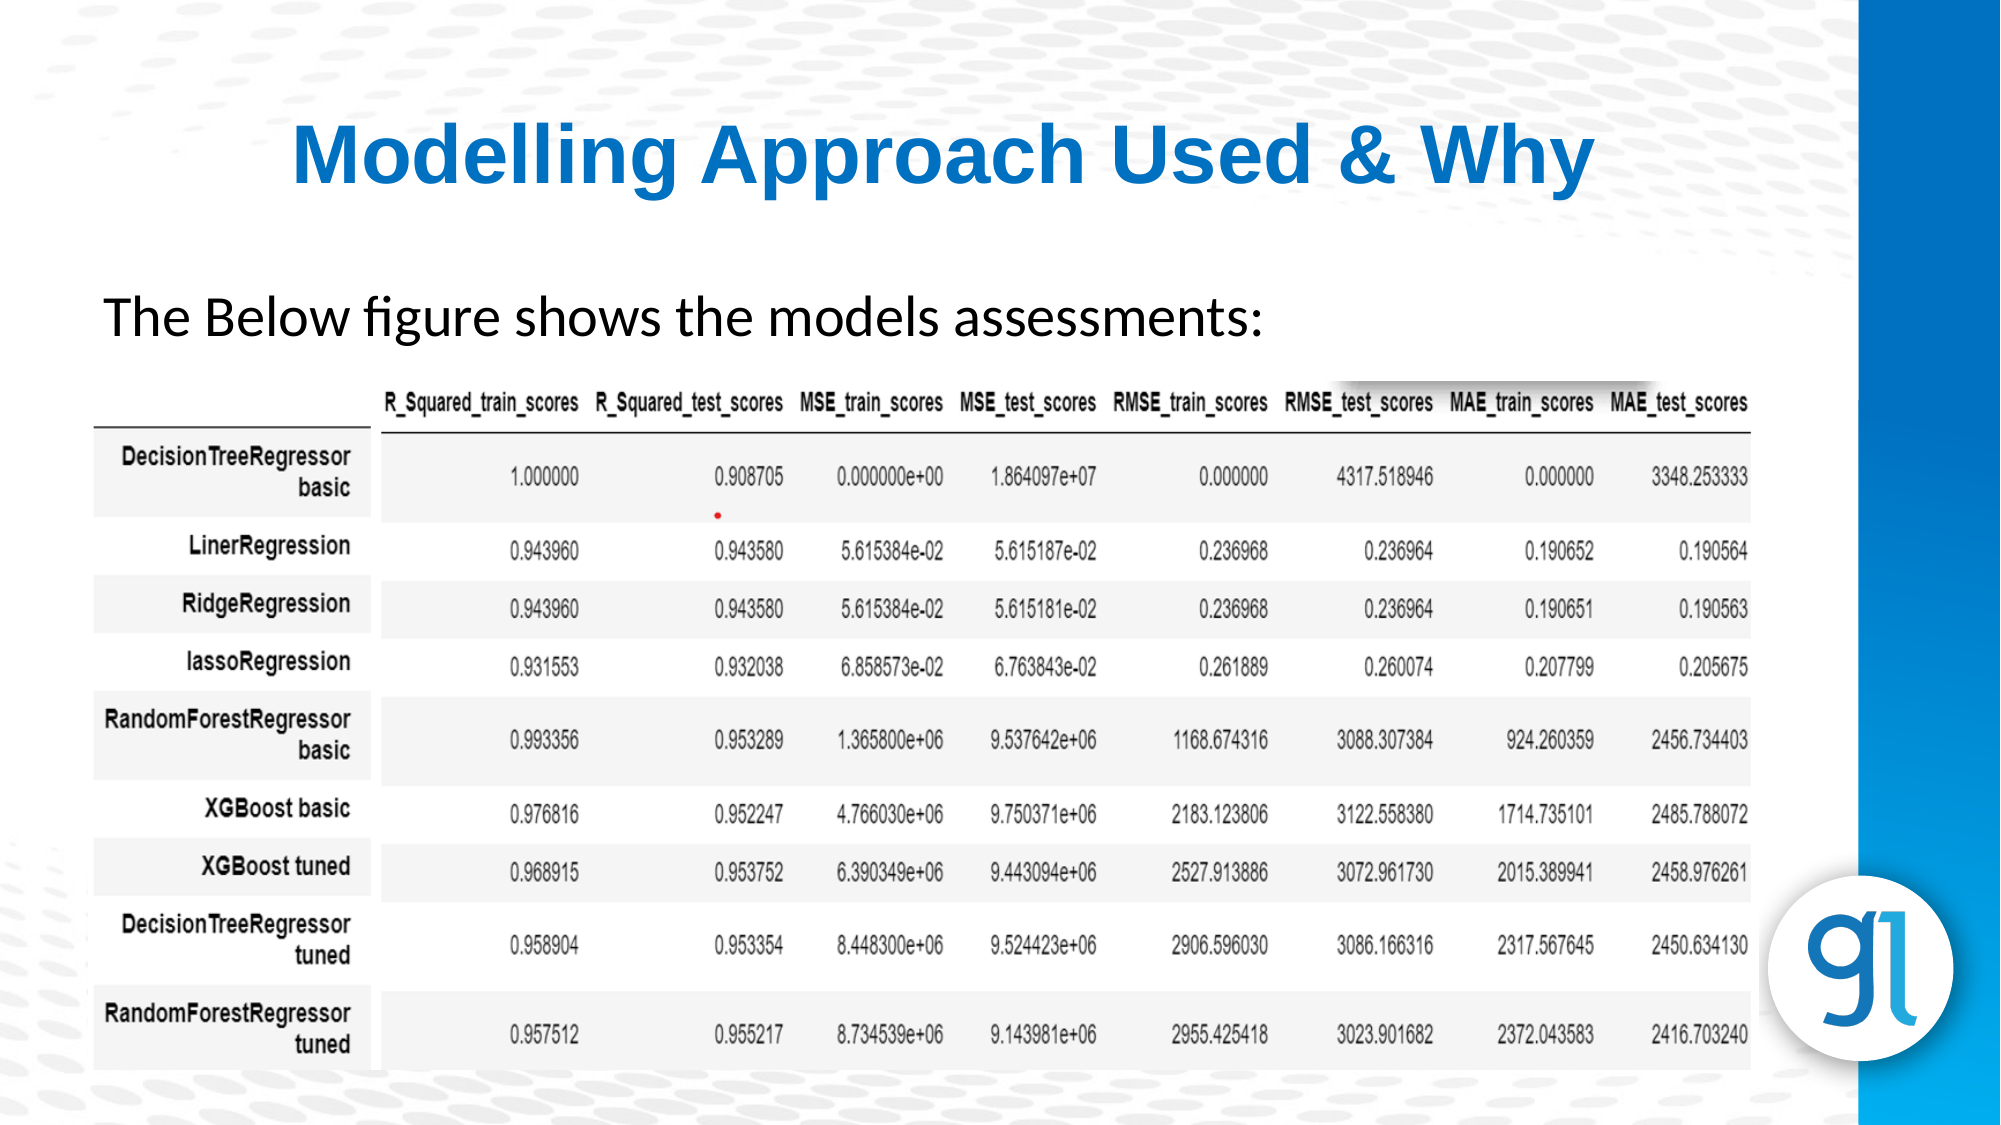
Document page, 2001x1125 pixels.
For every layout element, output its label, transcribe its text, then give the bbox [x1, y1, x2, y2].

text_box The Below figure shows the models assessments: [88, 270, 1759, 381]
text_box Modelling Approach Used & Why [277, 92, 1773, 208]
picture [0, 0, 2000, 1125]
picture [1798, 905, 1924, 1031]
